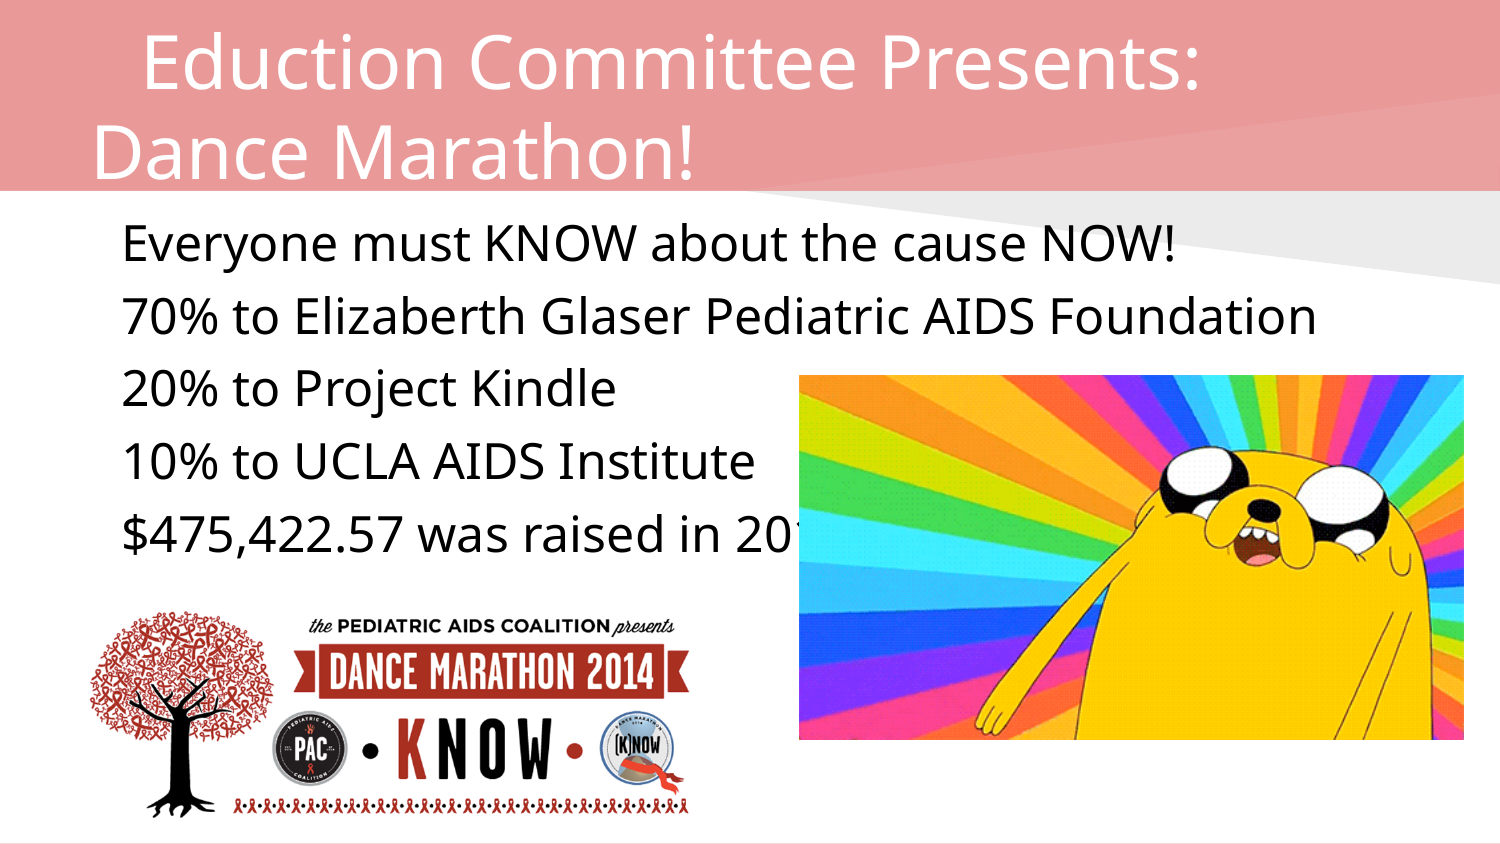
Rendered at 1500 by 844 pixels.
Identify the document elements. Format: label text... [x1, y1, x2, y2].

title Eduction Committee Presents: Dance Marathon! [75, 33, 1425, 175]
picture [74, 594, 711, 831]
picture [798, 375, 1464, 740]
list Everyone must KNOW about the cause NOW! 70% to Elizaberth Glaser Pediatric AIDS Foundation 20% to Project Kindle 10% to UCLA AIDS Institute $475,422.57 was raised in 2013! [75, 196, 1425, 808]
